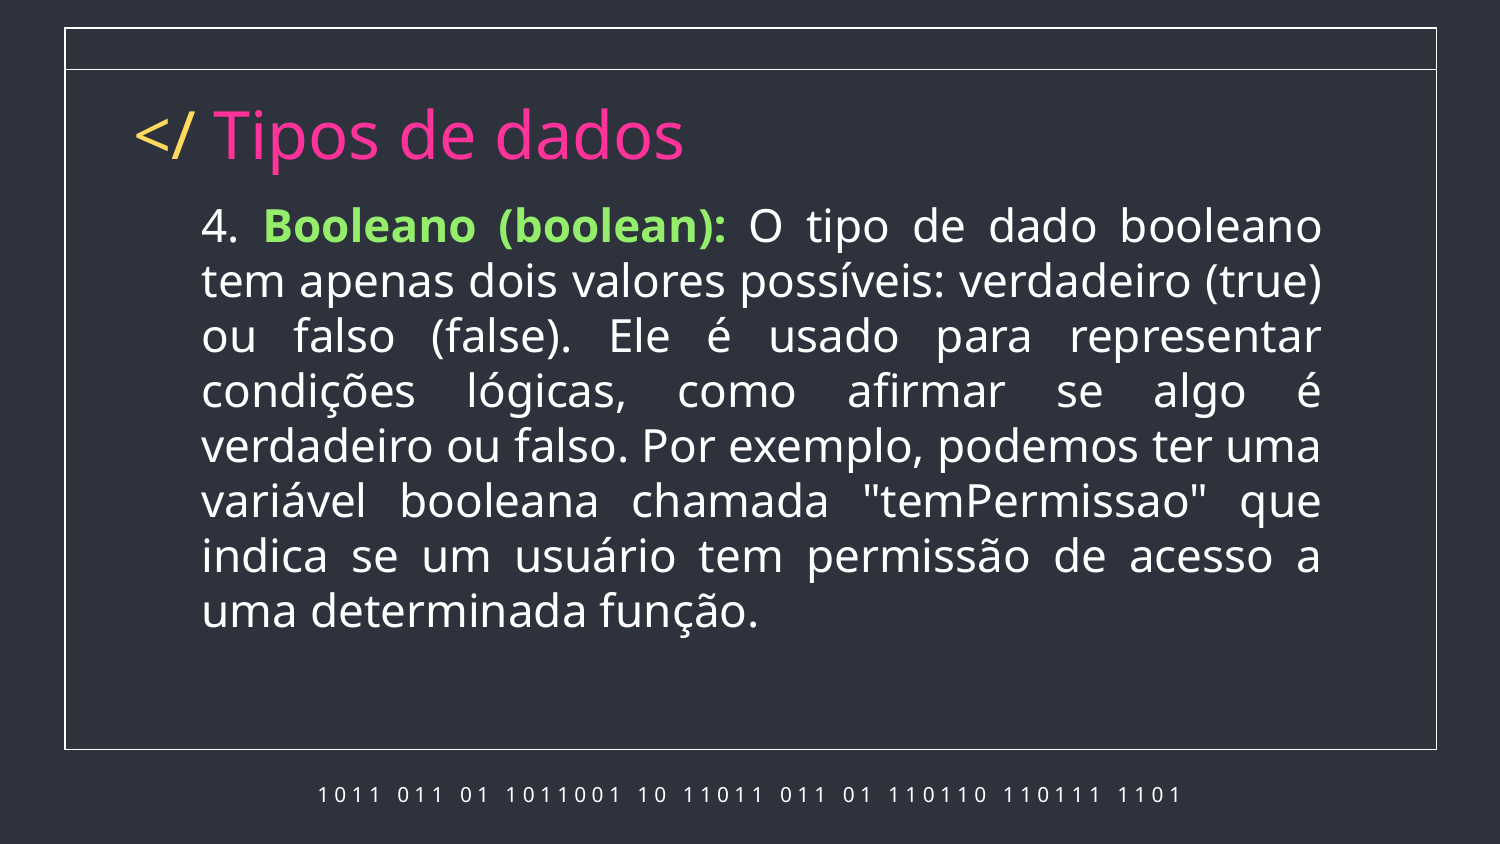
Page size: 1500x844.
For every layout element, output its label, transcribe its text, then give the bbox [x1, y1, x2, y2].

title </ Tipos de dados [118, 78, 1382, 170]
list 4. Booleano (boolean): O tipo de dado booleano tem apenas dois valores possíveis: verdadeiro (true) ou falso (false). Ele é usado para representar condições lógicas, como afirmar se algo é verdadeiro ou falso. Por exemplo, podemos ter uma variável booleana chamada "temPermissao" que indica se um usuário tem permissão de acesso a uma determinada função. [161, 181, 1339, 359]
